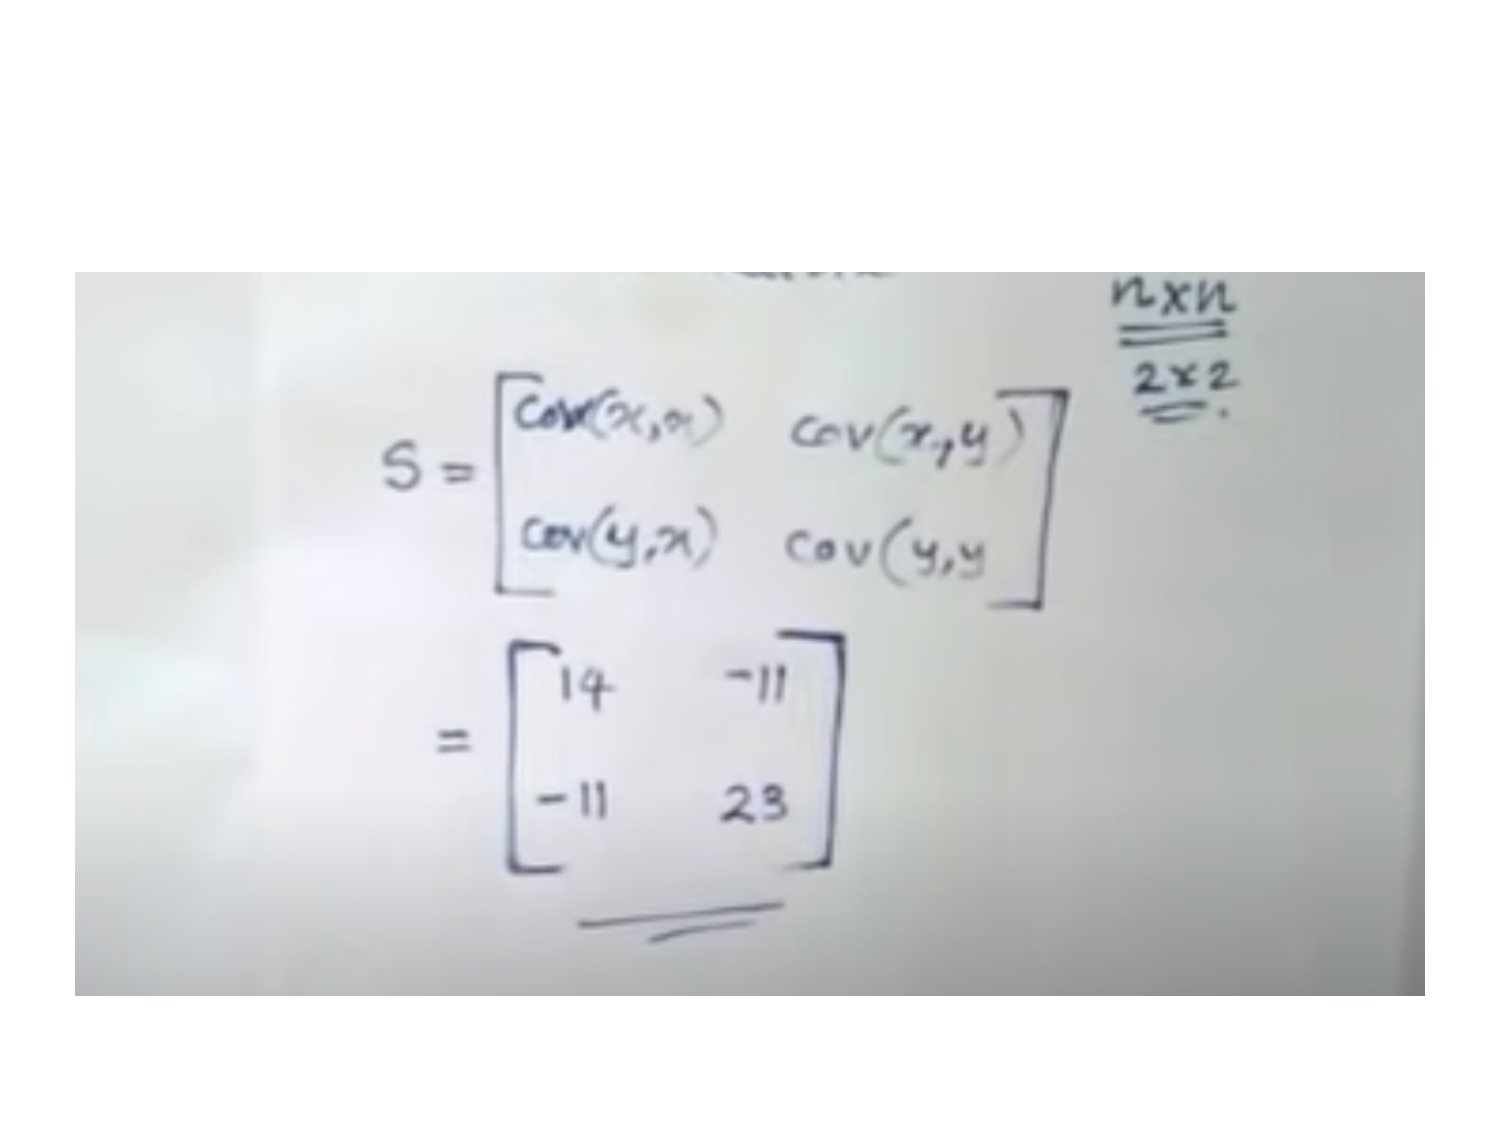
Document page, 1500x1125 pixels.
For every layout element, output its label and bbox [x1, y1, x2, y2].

list [74, 271, 1426, 996]
